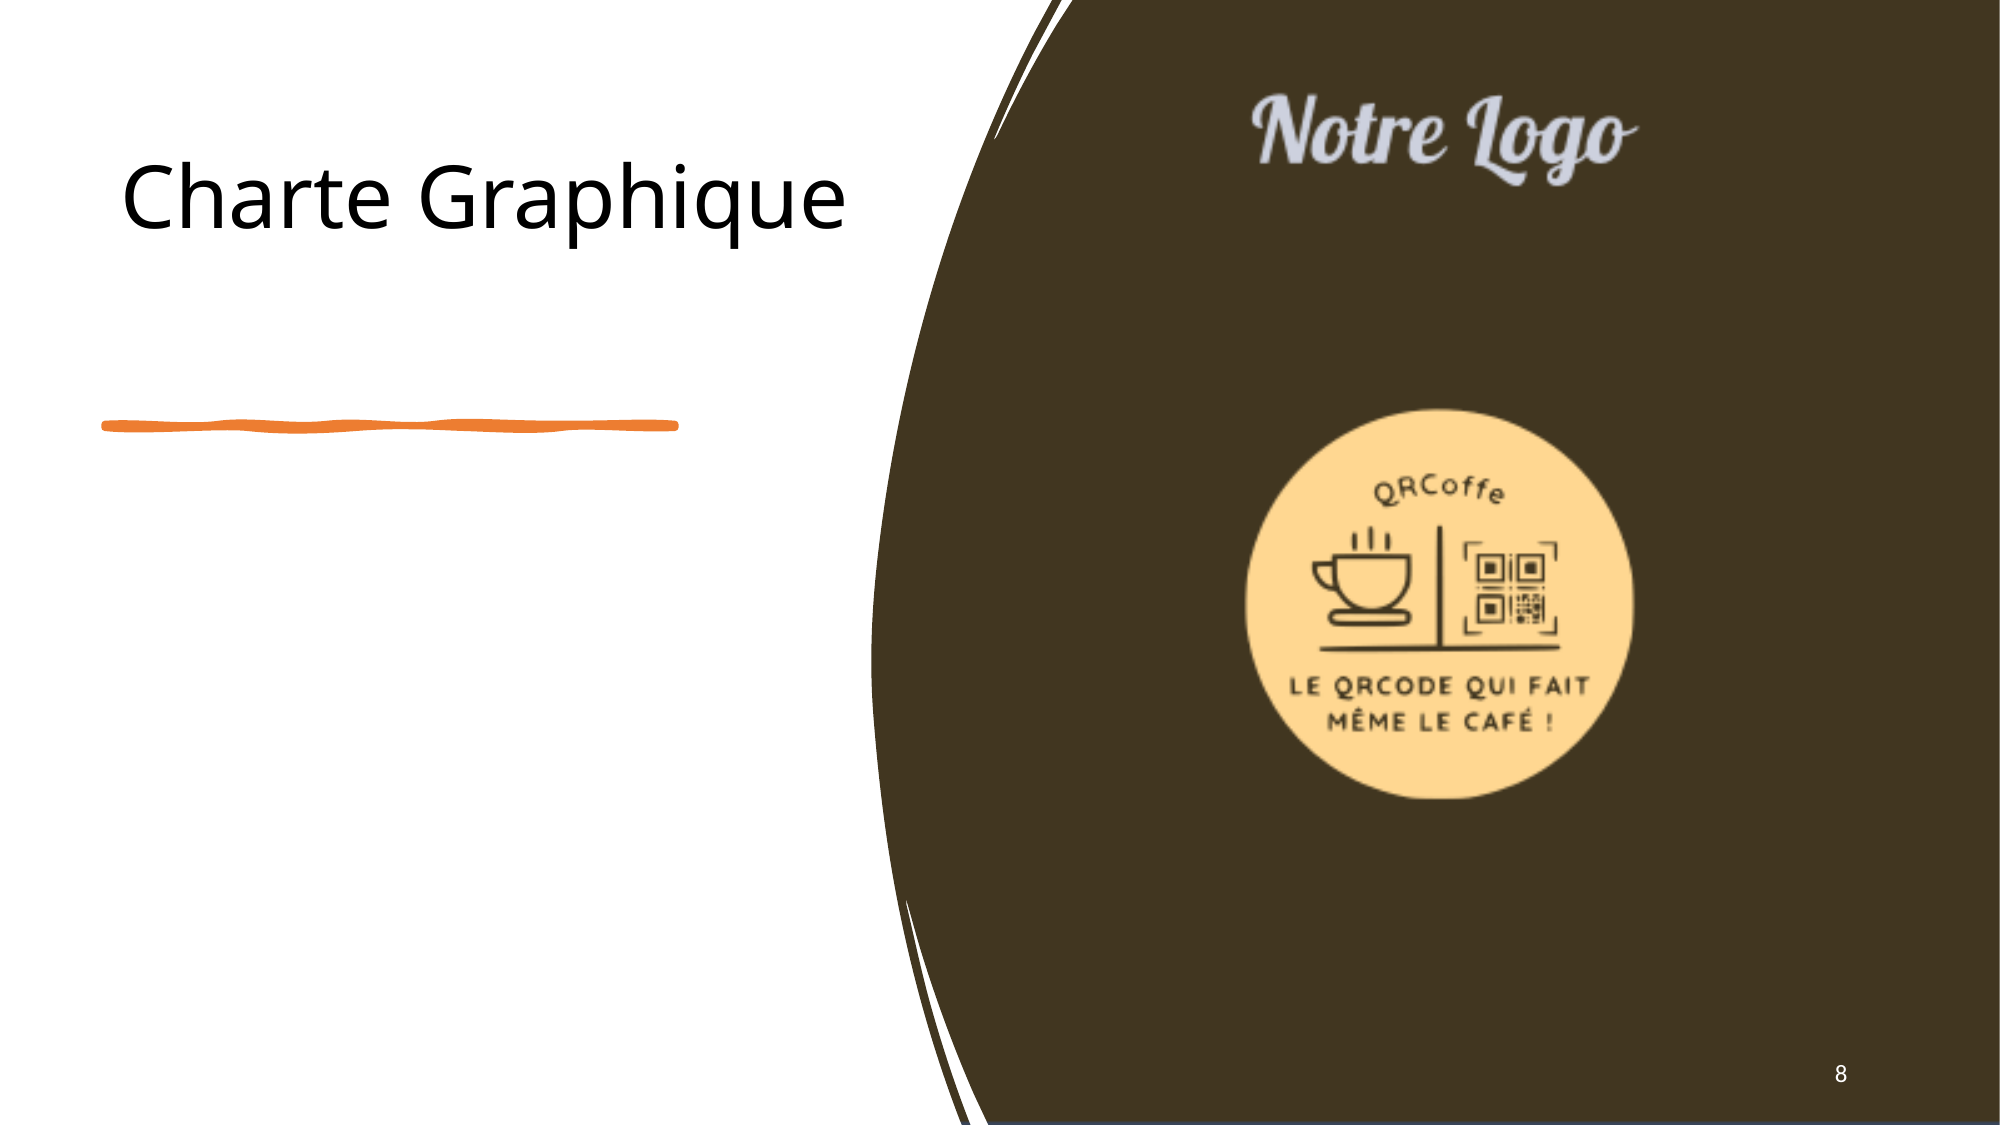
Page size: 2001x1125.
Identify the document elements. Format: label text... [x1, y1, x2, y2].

title Charte Graphique [105, 53, 871, 255]
picture [871, 0, 2000, 1125]
text_box [0, 0, 871, 1125]
text_box [103, 421, 676, 431]
